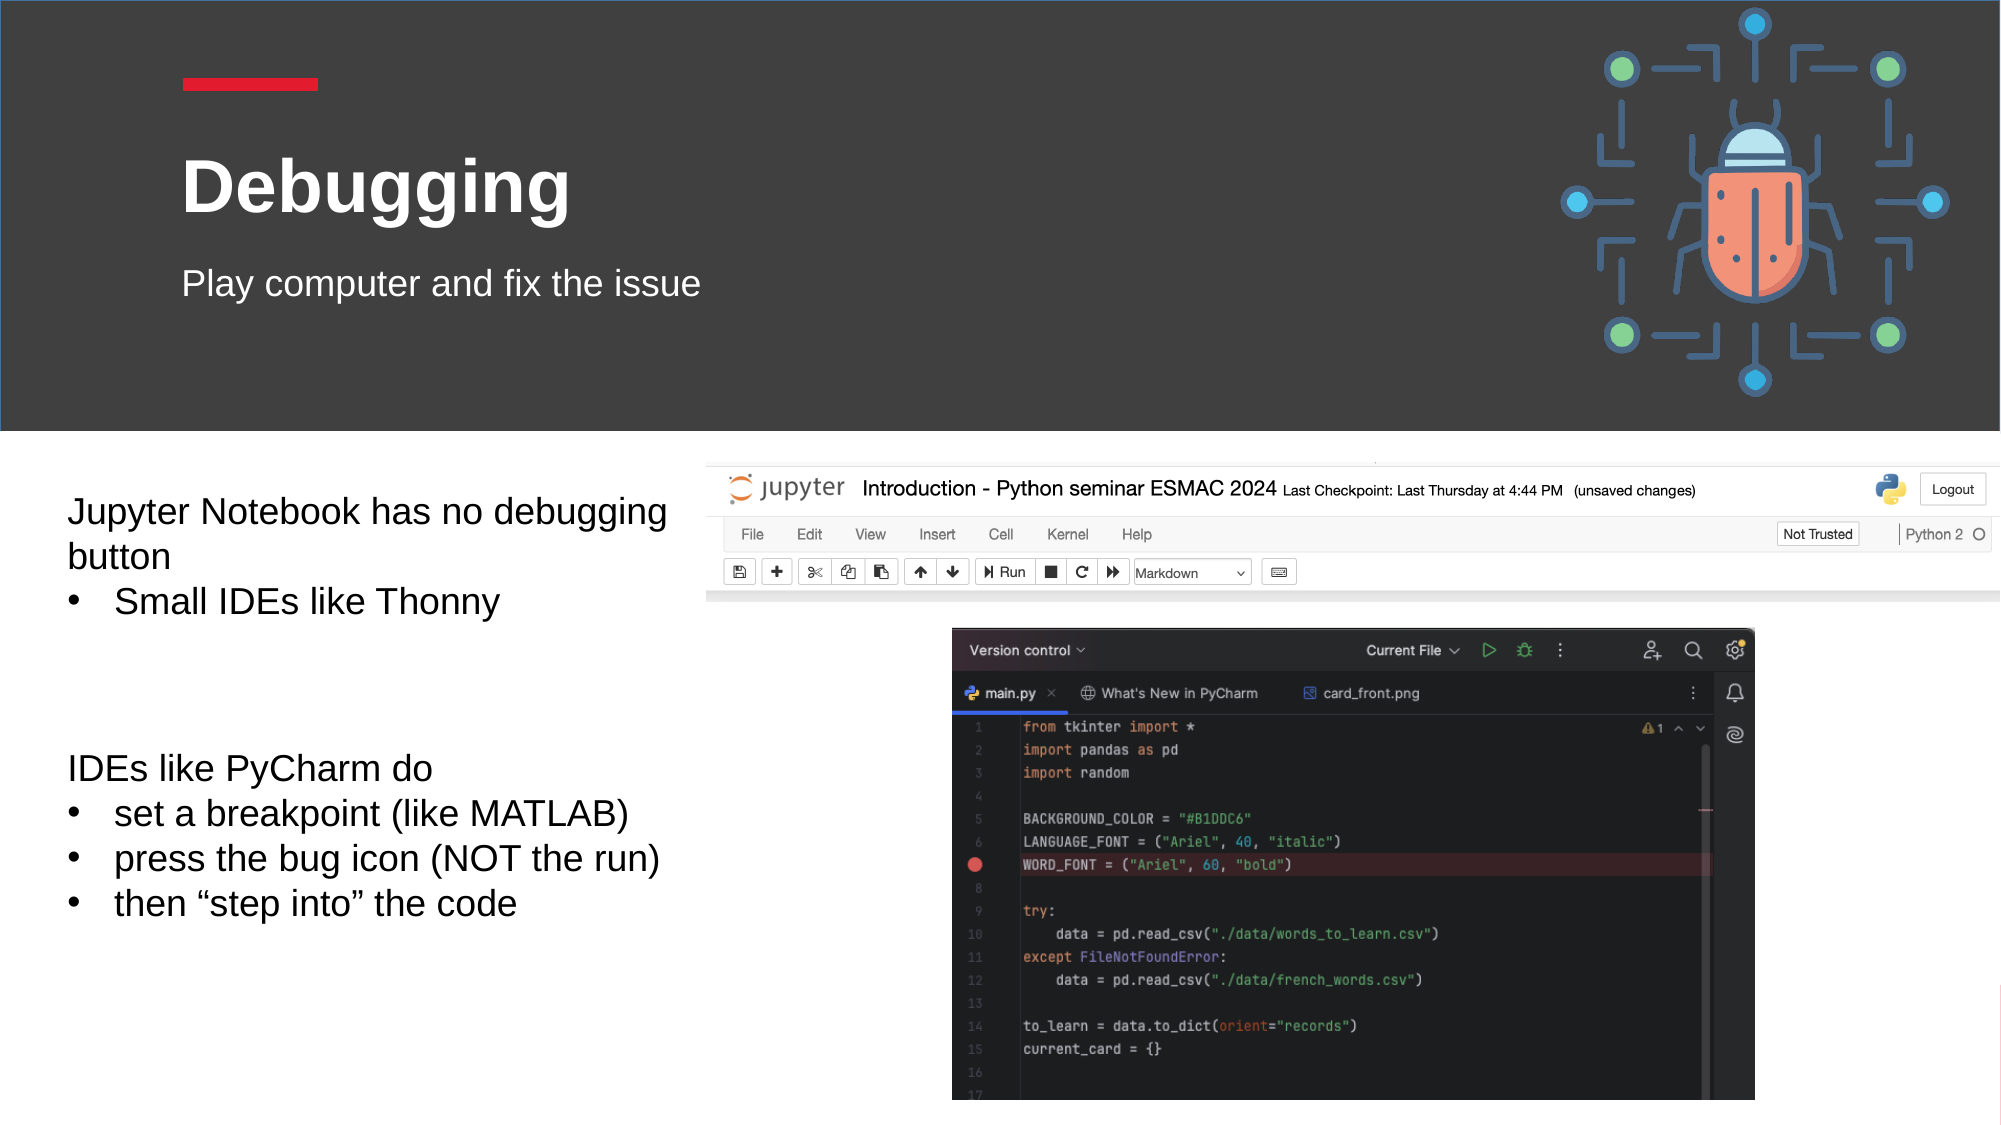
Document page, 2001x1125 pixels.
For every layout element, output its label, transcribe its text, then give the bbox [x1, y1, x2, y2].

text_box Jupyter Notebook has no debugging button Small IDEs like Thonny [52, 479, 707, 630]
title Debugging [181, 148, 1522, 251]
picture [706, 434, 2001, 1125]
text_box [0, 431, 2000, 1125]
list Play computer and fix the issue [181, 251, 1522, 388]
picture [952, 627, 1755, 1100]
text_box IDEs like PyCharm do set a breakpoint (like MATLAB) press the bug icon (NOT the run) then “step into” the code [52, 736, 837, 932]
picture [1522, 0, 1986, 433]
